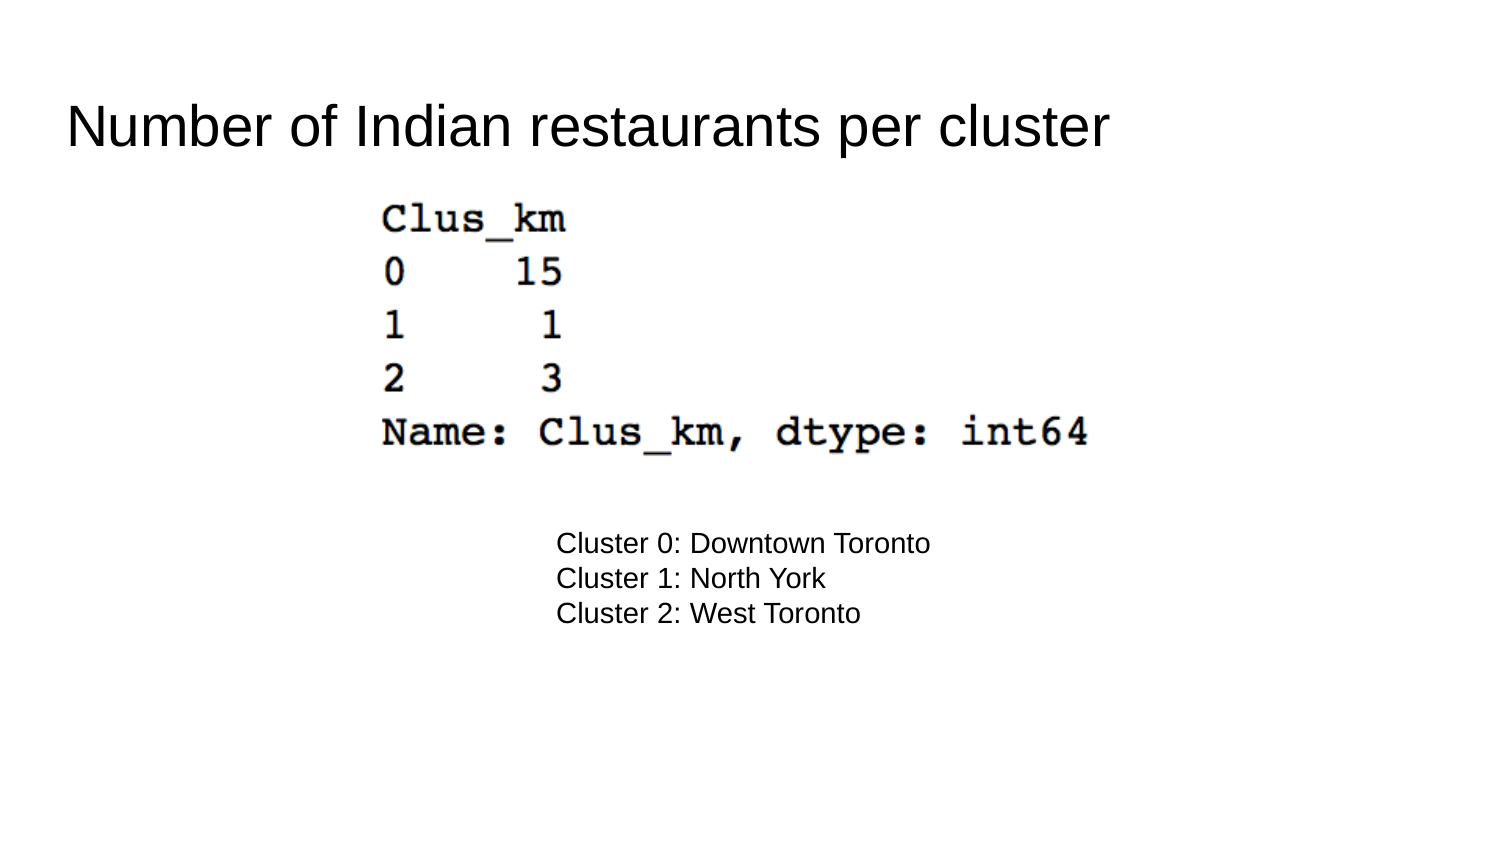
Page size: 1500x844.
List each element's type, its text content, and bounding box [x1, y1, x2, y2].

picture [359, 187, 1141, 489]
text_box Cluster 0: Downtown Toronto Cluster 1: North York Cluster 2: West Toronto [541, 509, 959, 646]
title Number of Indian restaurants per cluster [51, 72, 1449, 167]
